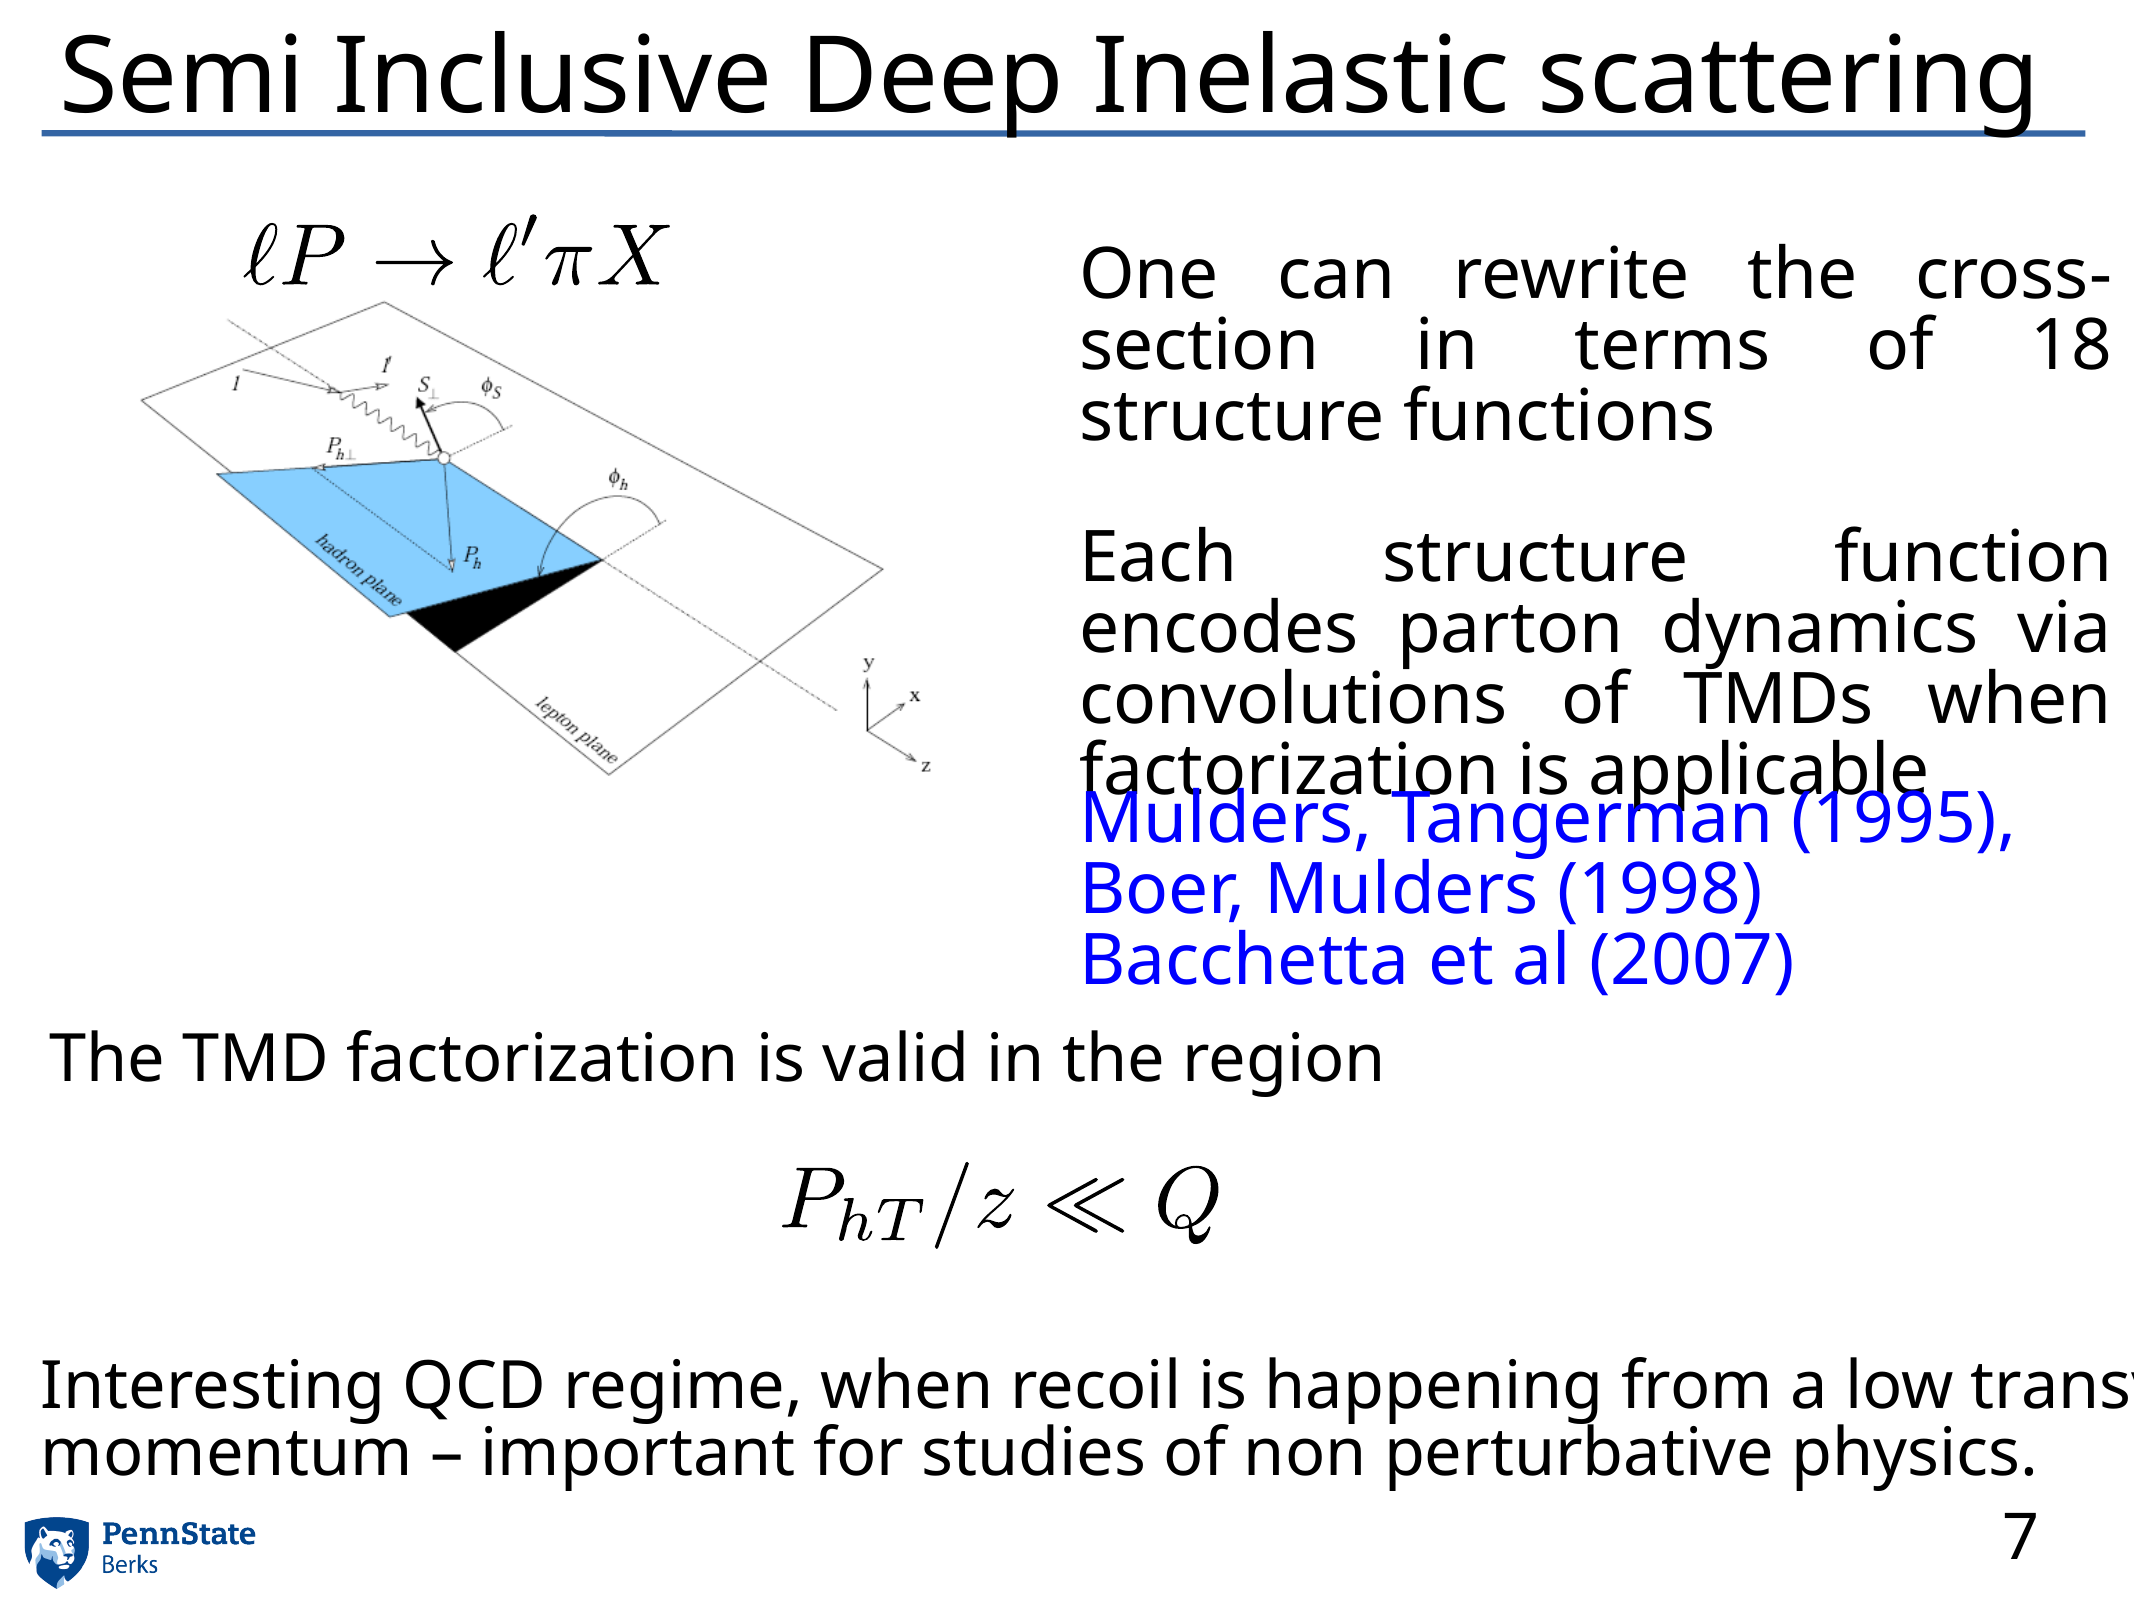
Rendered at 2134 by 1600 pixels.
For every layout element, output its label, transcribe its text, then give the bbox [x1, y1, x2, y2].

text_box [242, 213, 676, 286]
text_box Semi Inclusive Deep Inelastic scattering [19, 16, 2064, 227]
picture [17, 1511, 260, 1595]
text_box The TMD factorization is valid in the region [34, 1017, 1056, 1089]
text_box One can rewrite the cross-section in terms of 18 structure functions Each structure function encodes parton dynamics via convolutions of TMDs when factorization is applicable [1058, 231, 2134, 1512]
text_box Mulders, Tangerman (1995), Boer, Mulders (1998) Bacchetta et al (2007) [1058, 775, 1880, 989]
text_box Interesting QCD regime, when recoil is happening from a low transverse momentum – important for studies of non perturbative physics. [26, 1344, 1048, 1416]
picture [121, 229, 944, 798]
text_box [778, 1161, 1223, 1250]
